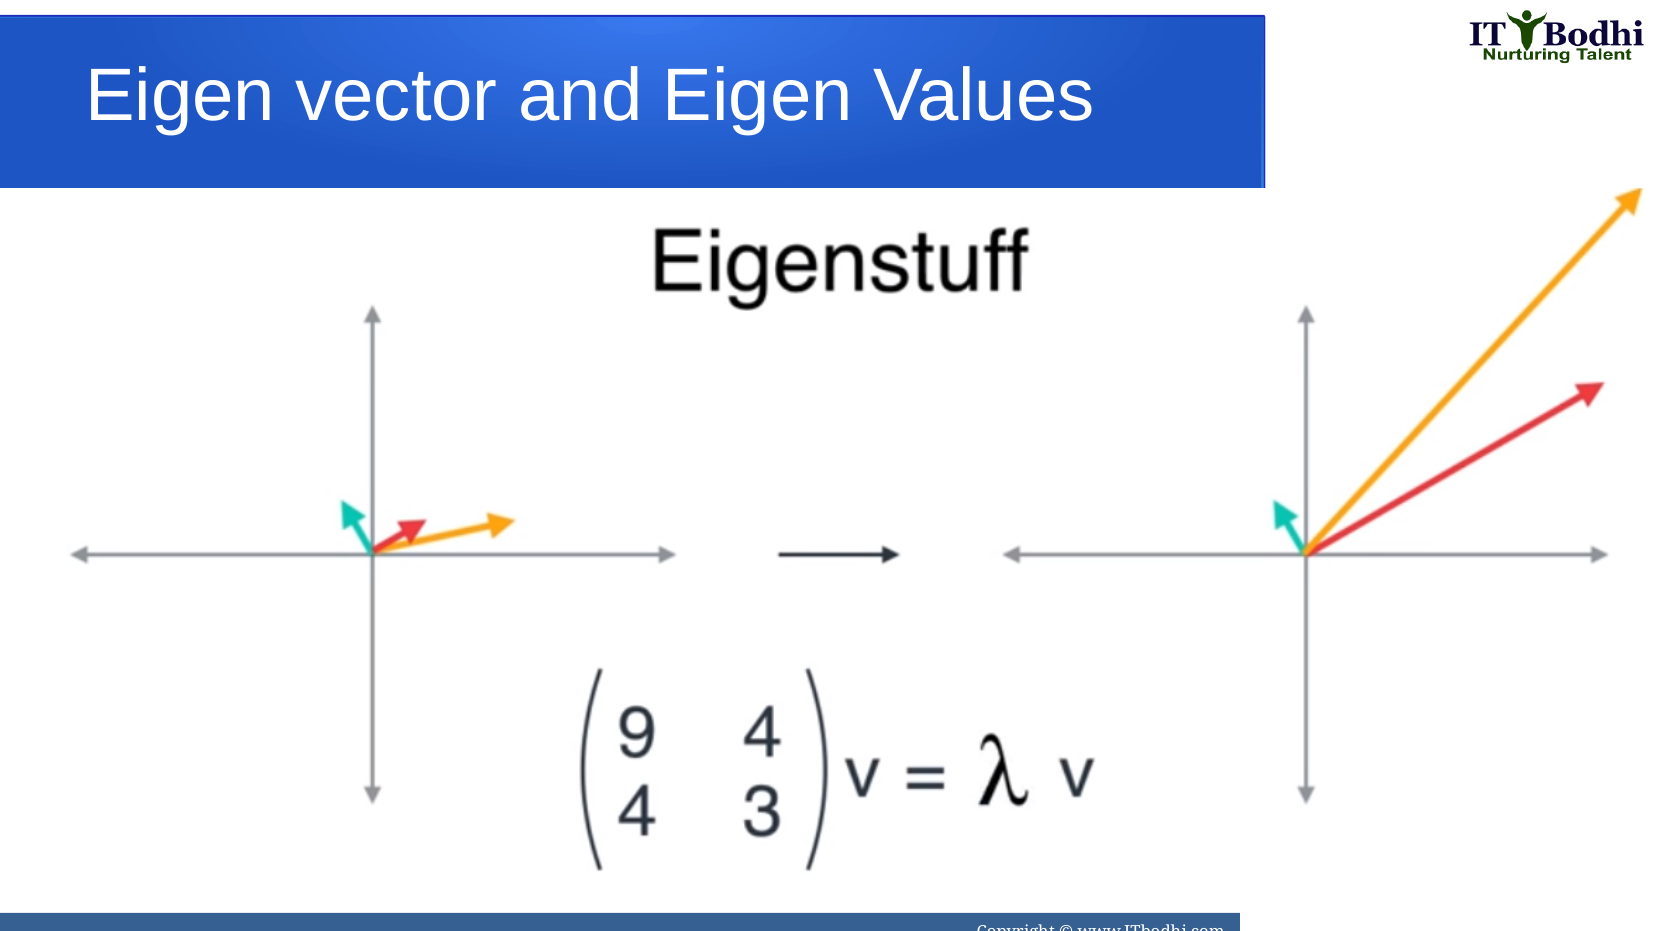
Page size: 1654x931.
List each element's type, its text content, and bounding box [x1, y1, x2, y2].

text_box [82, 35, 1234, 187]
picture [1464, 6, 1649, 69]
text_box Eigen vector and Eigen Values [10, 13, 1162, 167]
picture [0, 13, 1649, 892]
text_box Copyright © www.ITbodhi.com [0, 912, 1240, 931]
